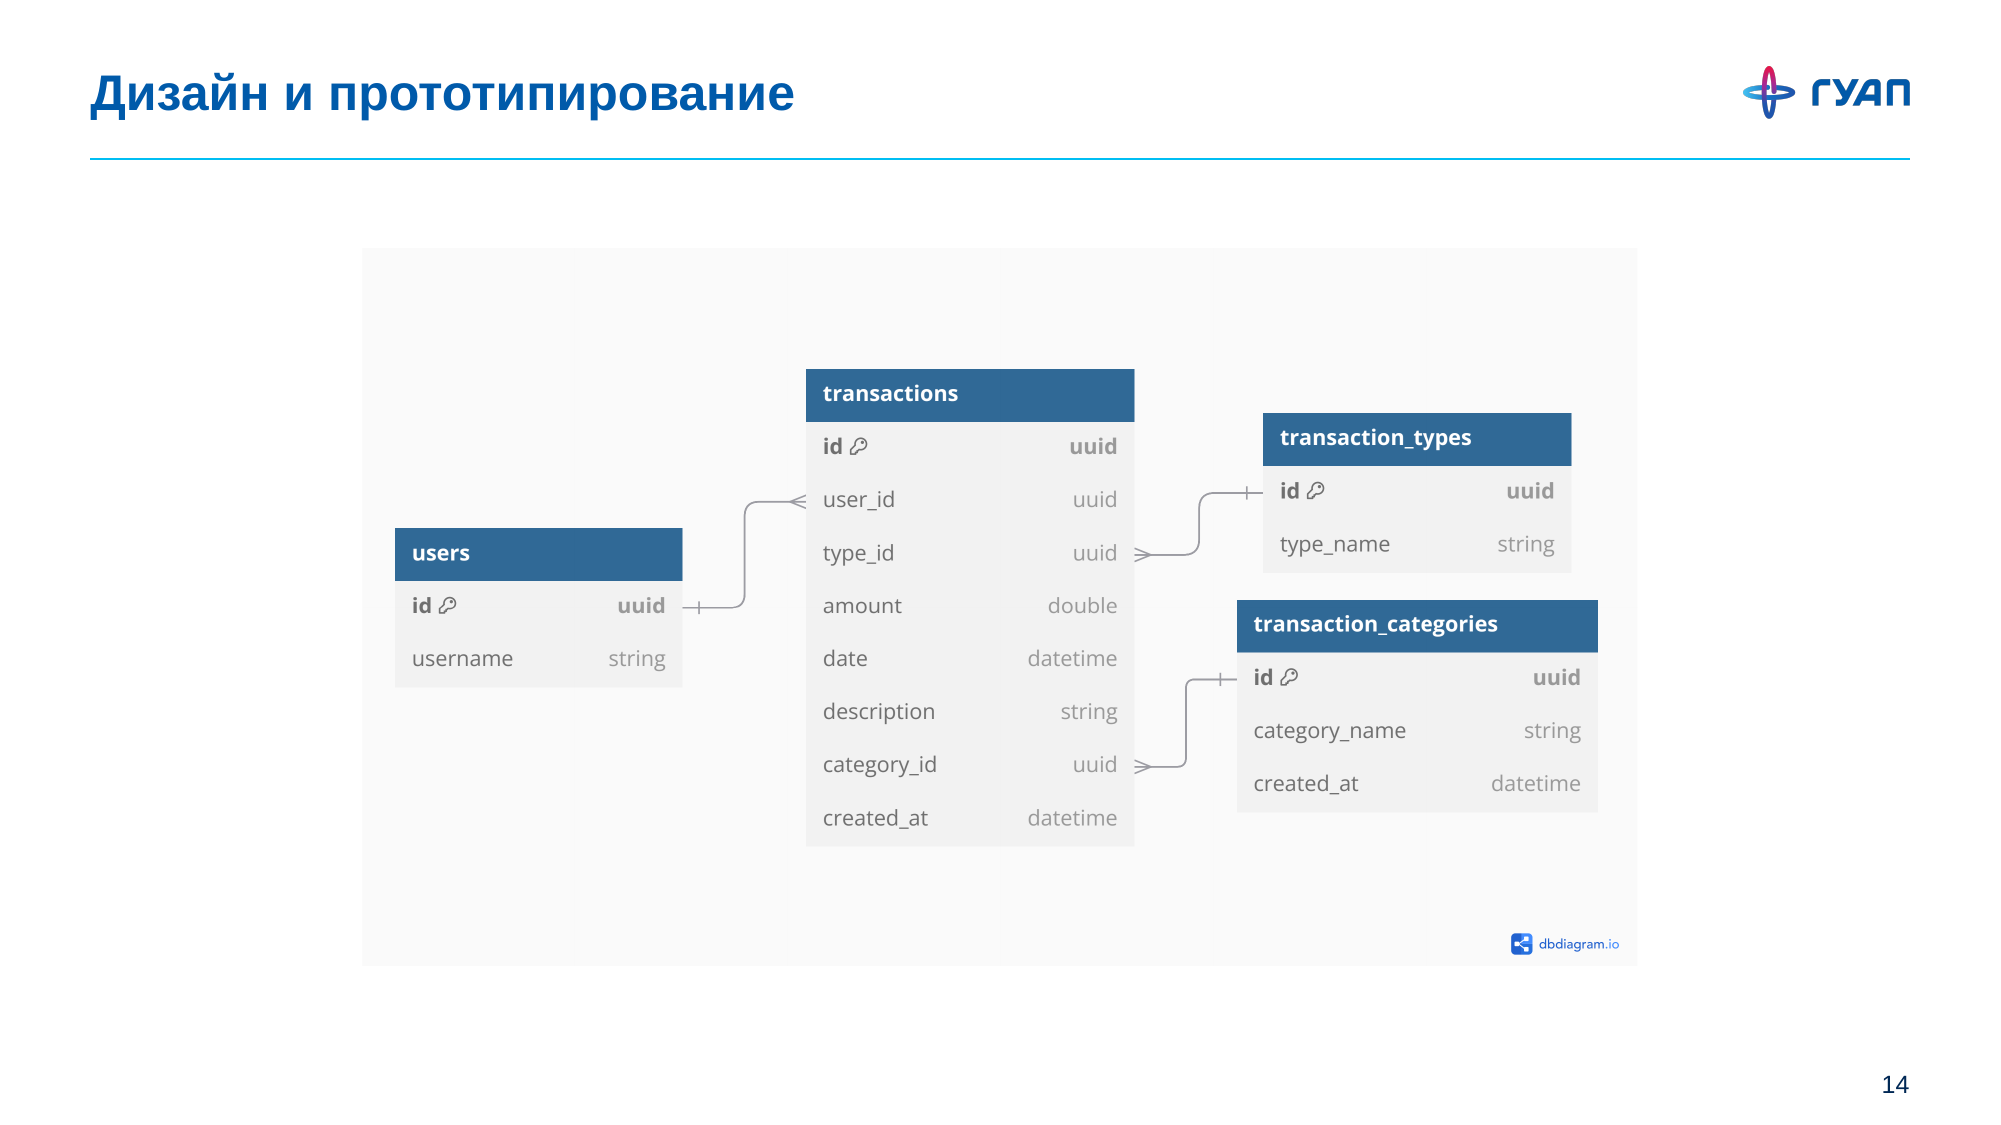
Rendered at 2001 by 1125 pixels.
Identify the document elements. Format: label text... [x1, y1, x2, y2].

picture [1743, 66, 1910, 119]
title Дизайн и прототипирование [90, 66, 1667, 122]
picture [362, 248, 1638, 966]
